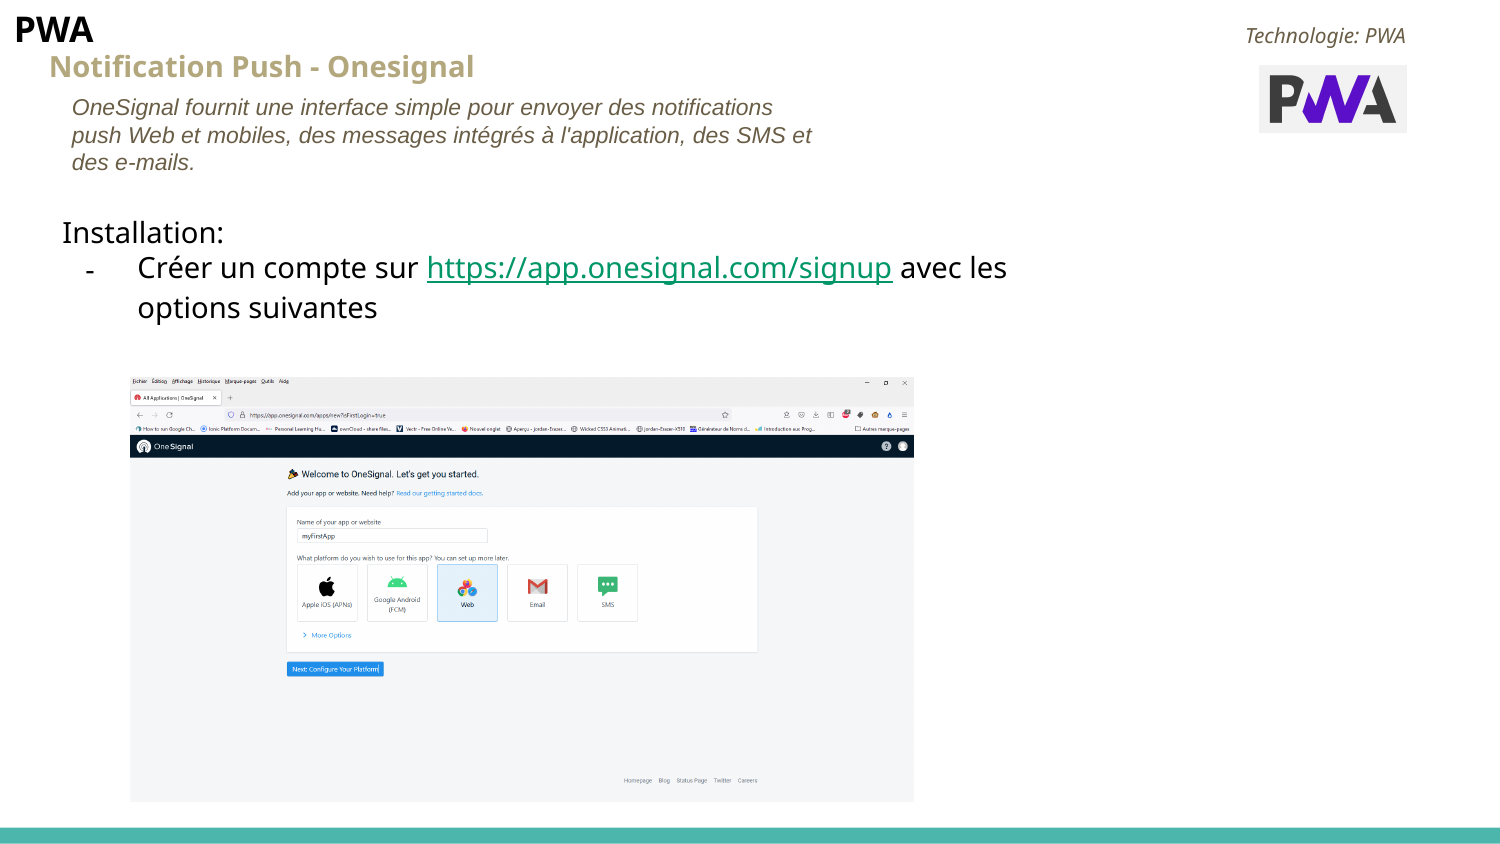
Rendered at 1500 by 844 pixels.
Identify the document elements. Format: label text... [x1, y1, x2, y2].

picture [1259, 65, 1407, 133]
picture [130, 376, 914, 802]
text_box Installation: Créer un compte sur https://app.onesignal.com/signup avec les options suivantes [47, 199, 1026, 340]
text_box Notification Push - Onesignal [33, 33, 668, 99]
text_box Technologie: PWA [1230, 9, 1461, 60]
text_box PWA [0, 0, 668, 65]
text_box OneSignal fournit une interface simple pour envoyer des notifications push Web et mobiles, des messages intégrés à l'application, des SMS et des e-mails. [56, 77, 840, 191]
